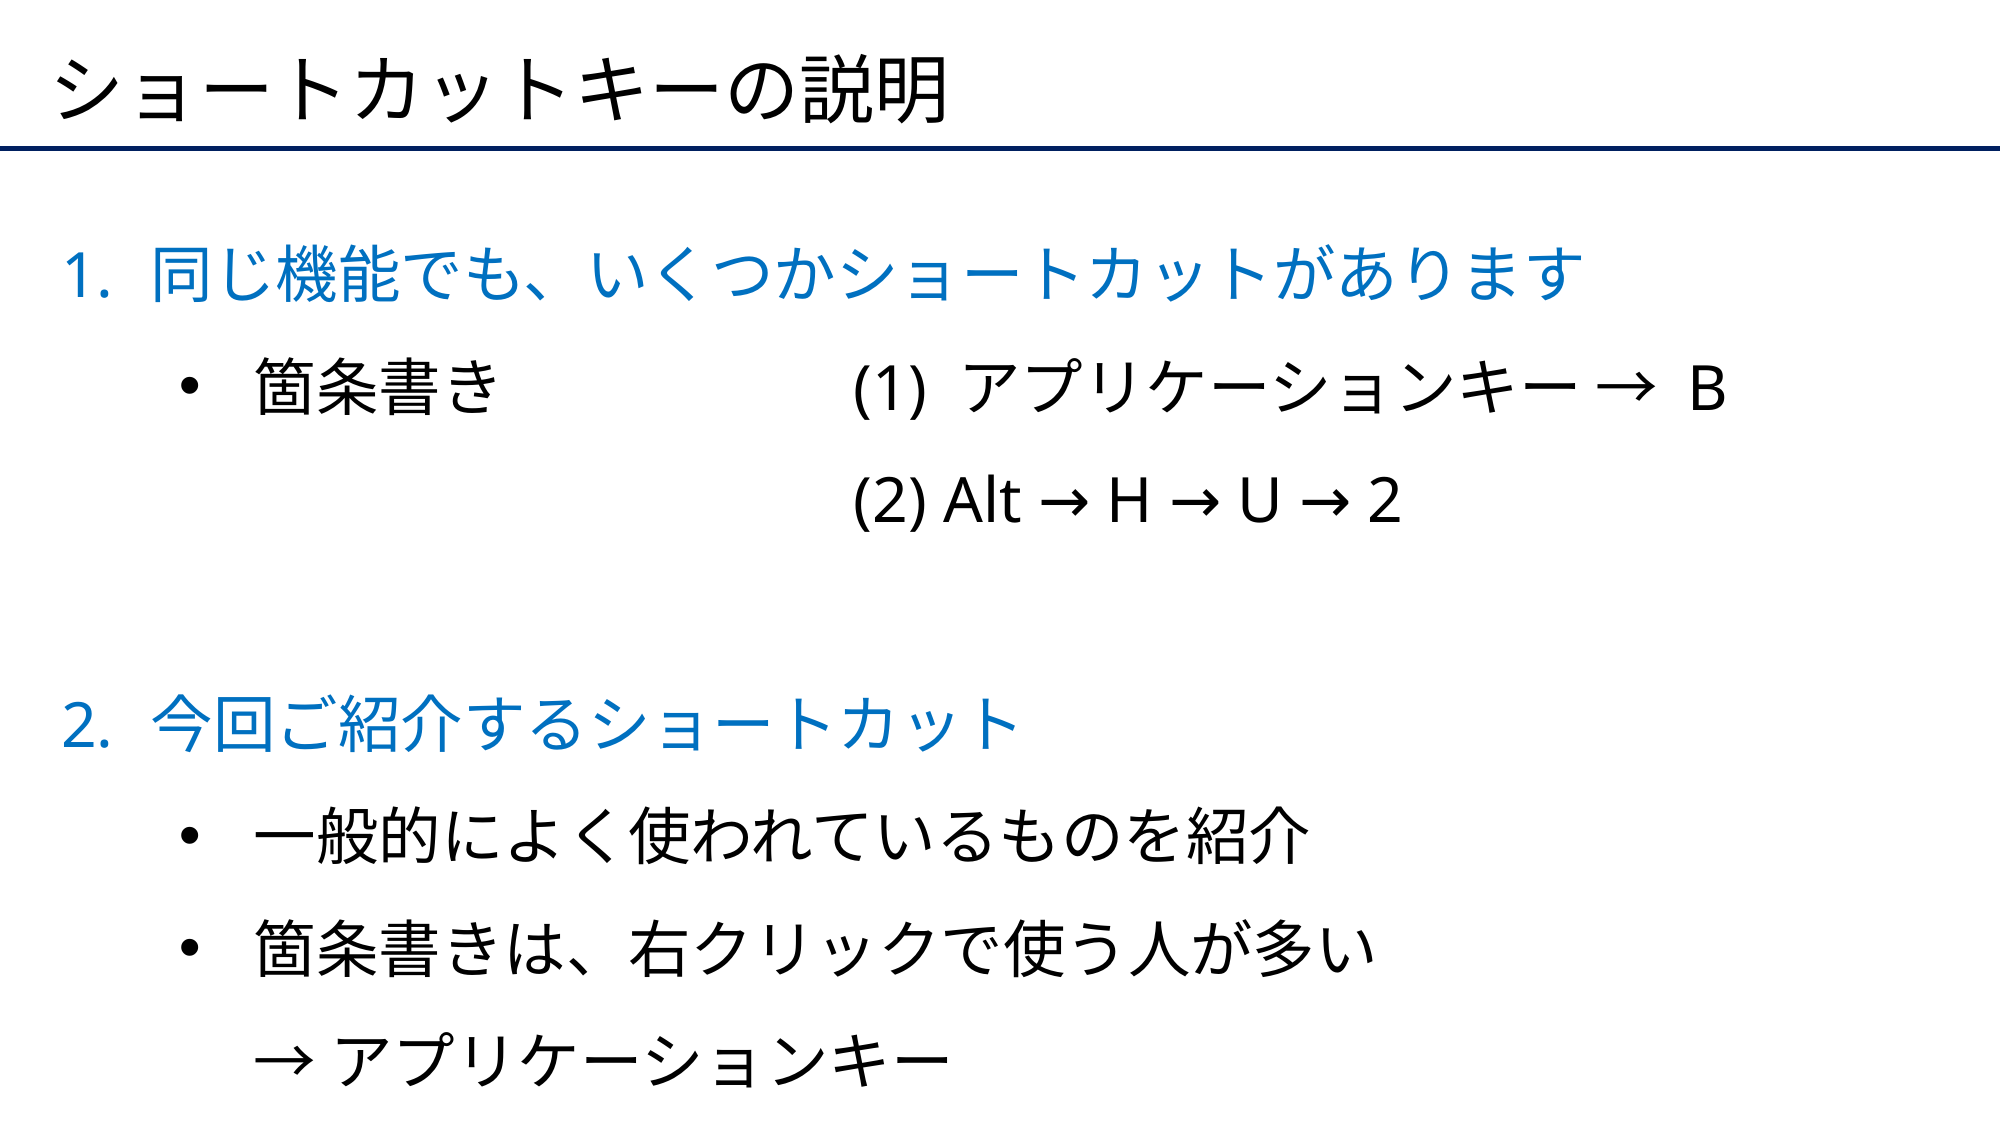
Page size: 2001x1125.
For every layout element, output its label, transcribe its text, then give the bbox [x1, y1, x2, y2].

text_box 同じ機能でも、いくつかショートカットがあります 箇条書き (1) アプリケーションキー → B (2) Alt → H → U → 2 今回ご紹介するショートカット 一般的によく使われているものを紹介 箇条書きは、右クリックで使う人が多い → アプリケーションキー [46, 190, 1925, 1105]
title ショートカットキーの説明 [34, 30, 1925, 157]
